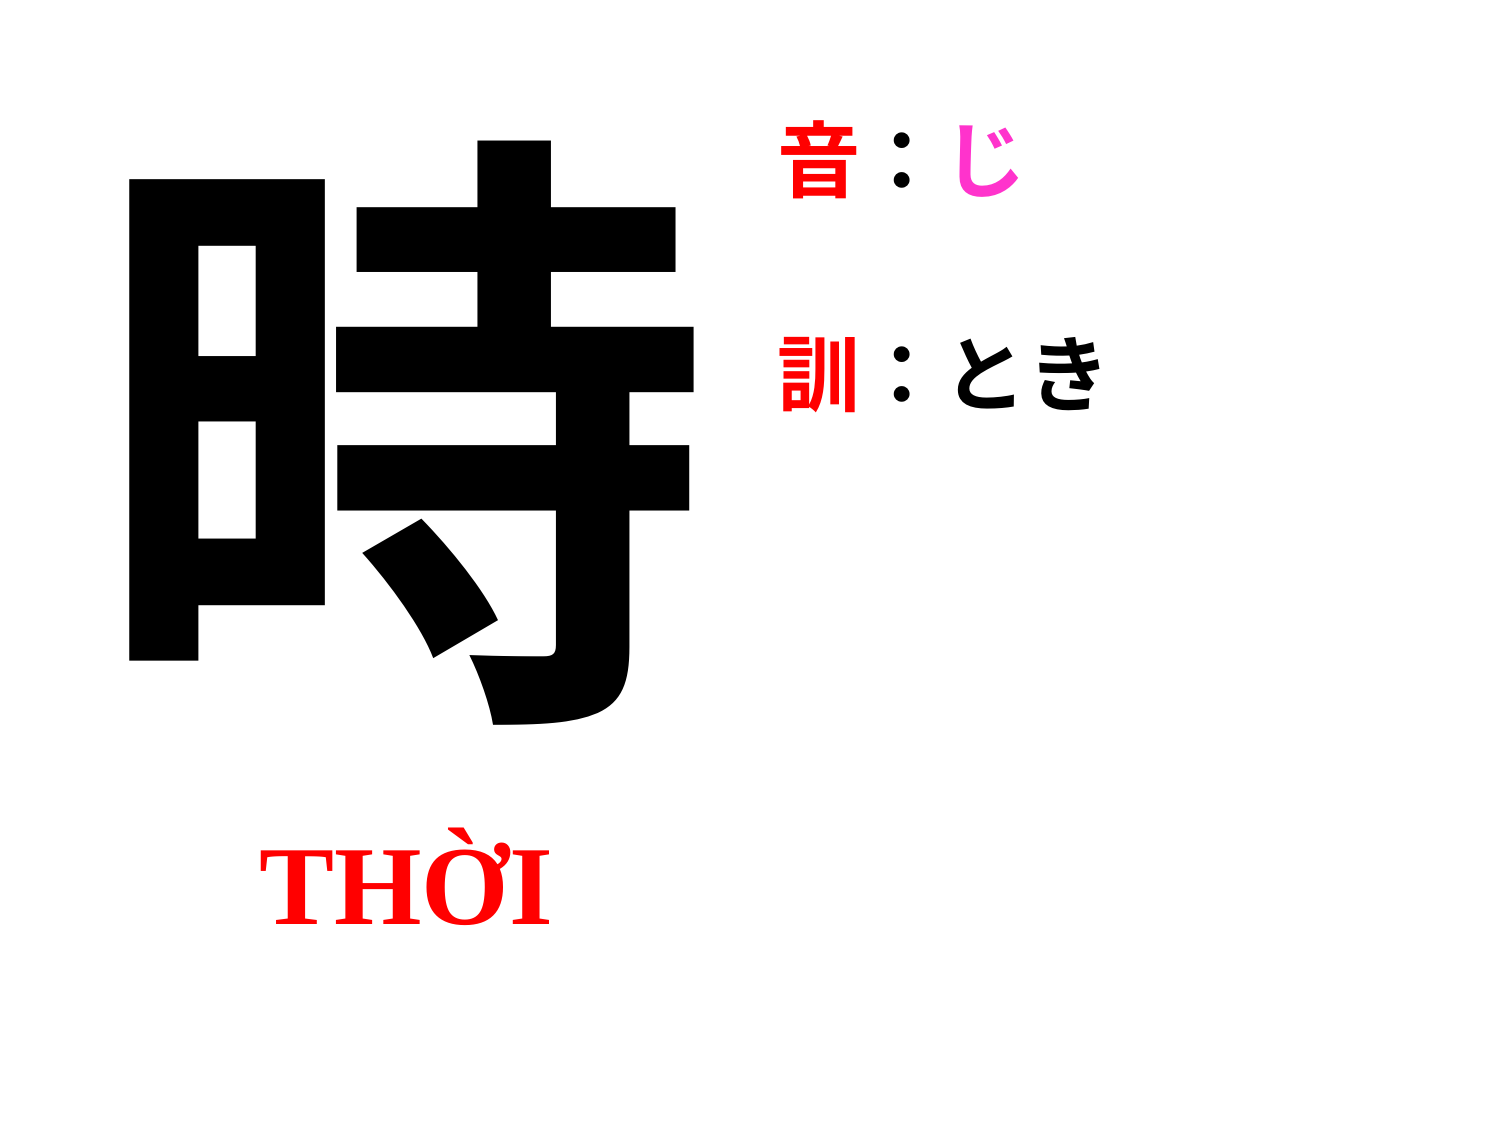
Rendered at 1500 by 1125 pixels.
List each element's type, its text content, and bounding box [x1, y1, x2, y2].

list 音：じ 訓：とき [762, 112, 1425, 1005]
list 時 THỜI [75, 125, 738, 1005]
